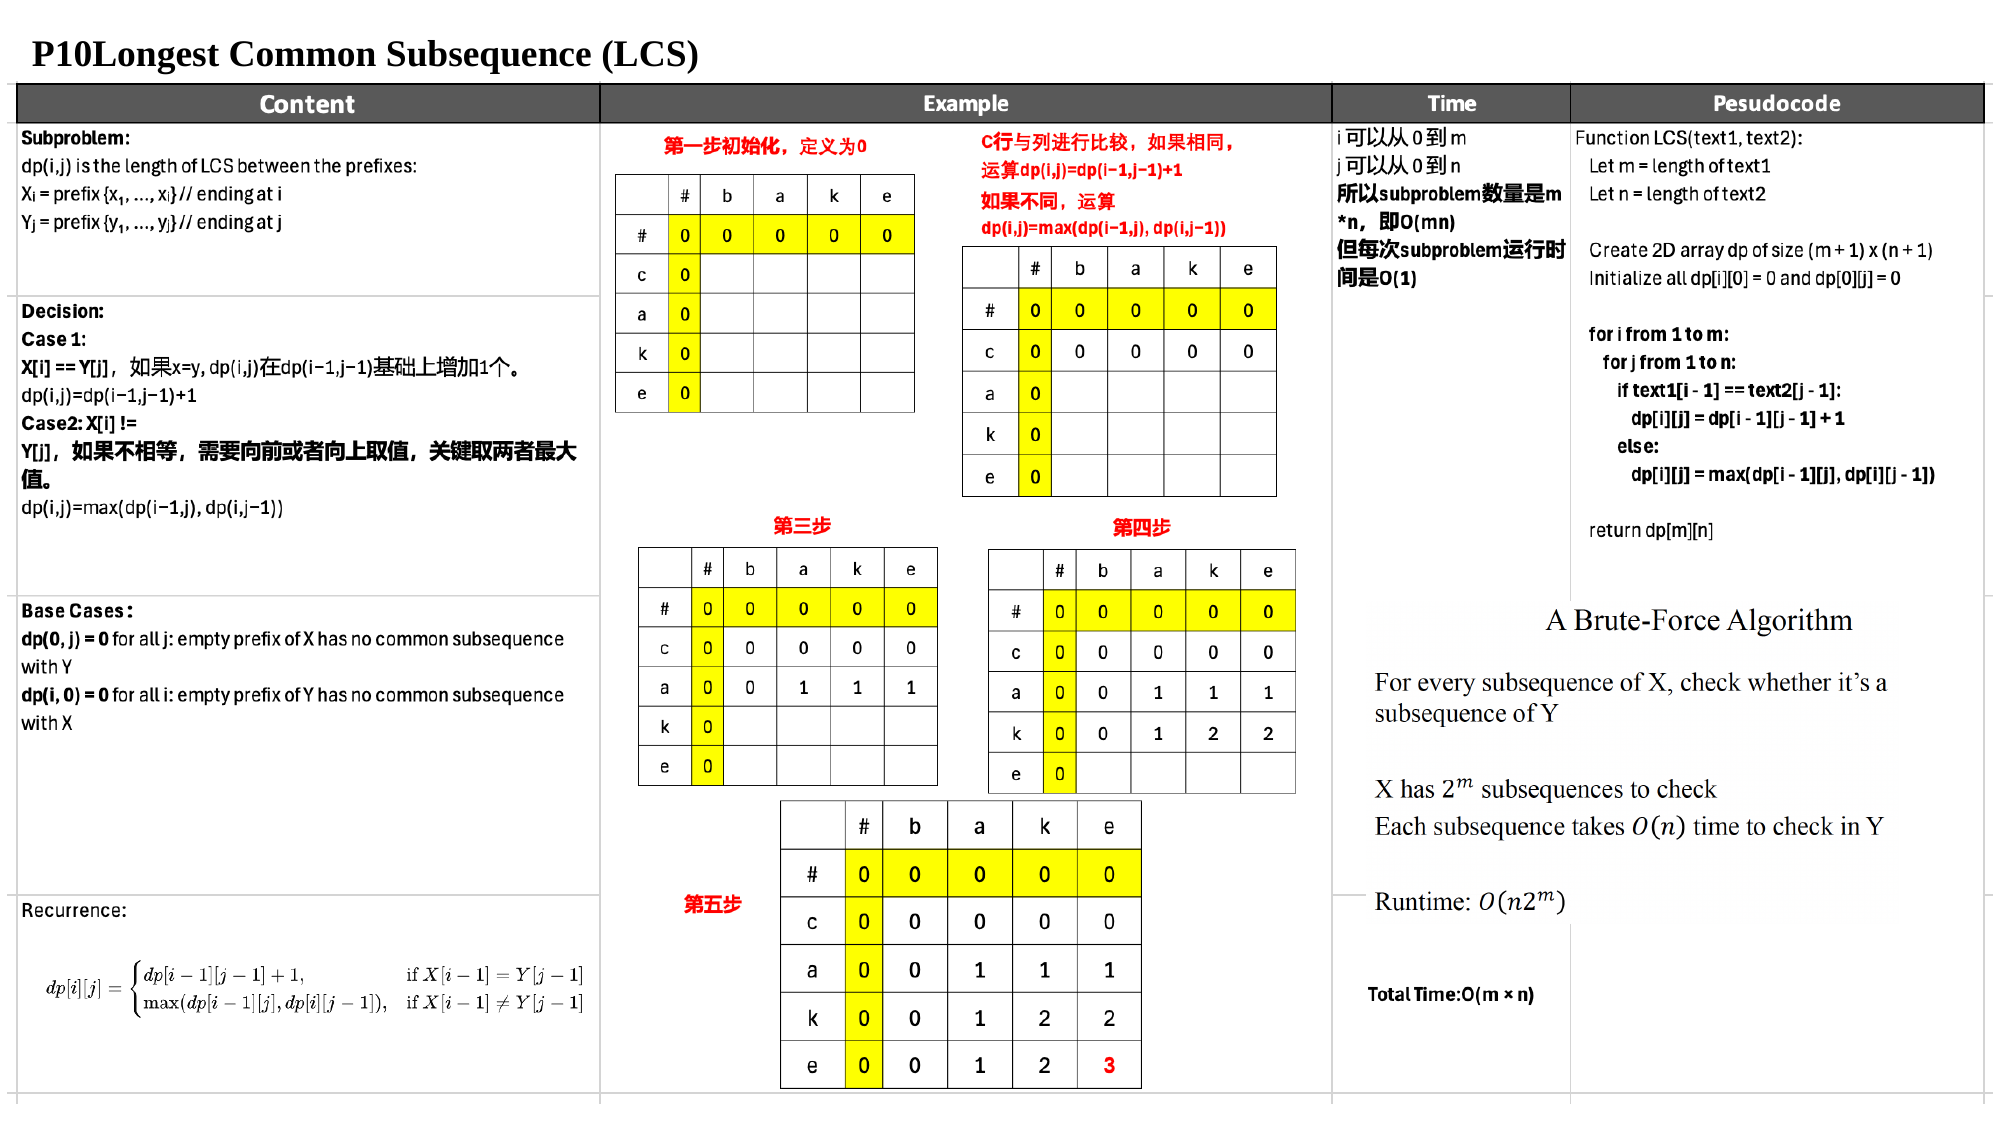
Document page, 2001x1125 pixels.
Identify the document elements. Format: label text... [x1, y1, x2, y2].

picture [7, 81, 1993, 1105]
text_box P10Longest Common Subsequence (LCS) [0, 21, 866, 81]
